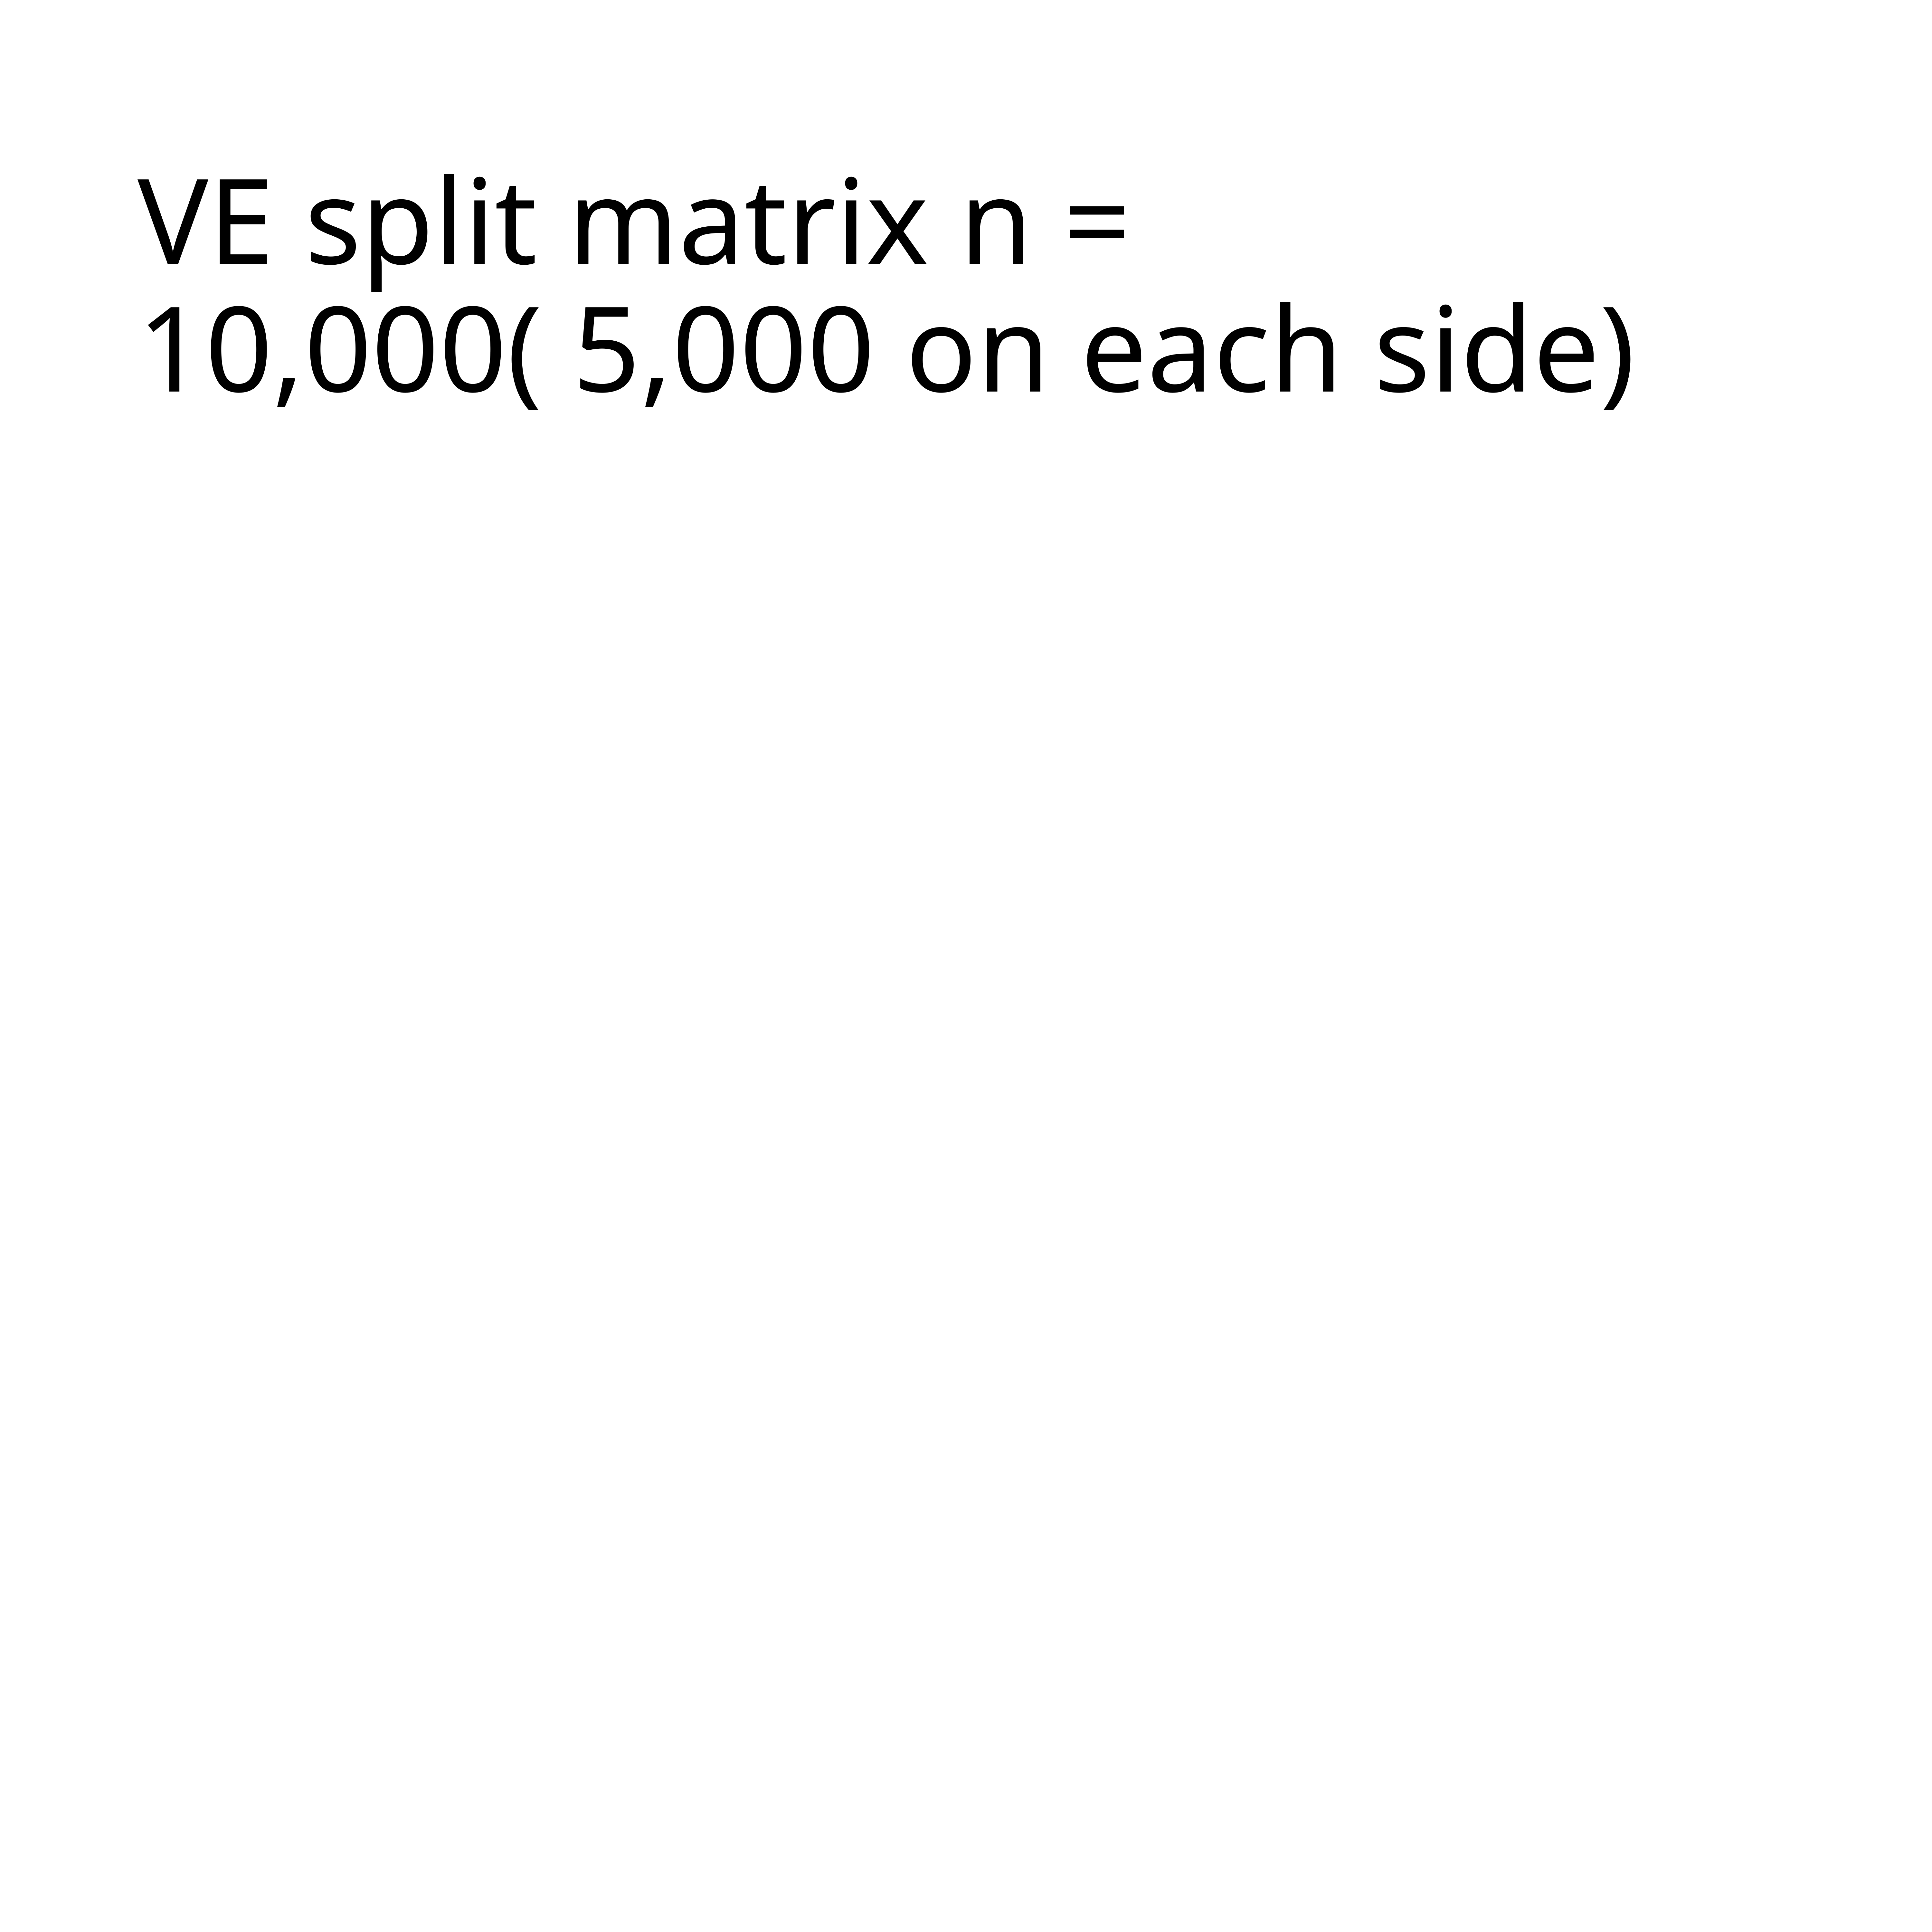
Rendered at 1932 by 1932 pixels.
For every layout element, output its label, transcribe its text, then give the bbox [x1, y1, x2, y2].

title VE split matrix n = 10,000( 5,000 on each side) [133, 103, 1799, 477]
